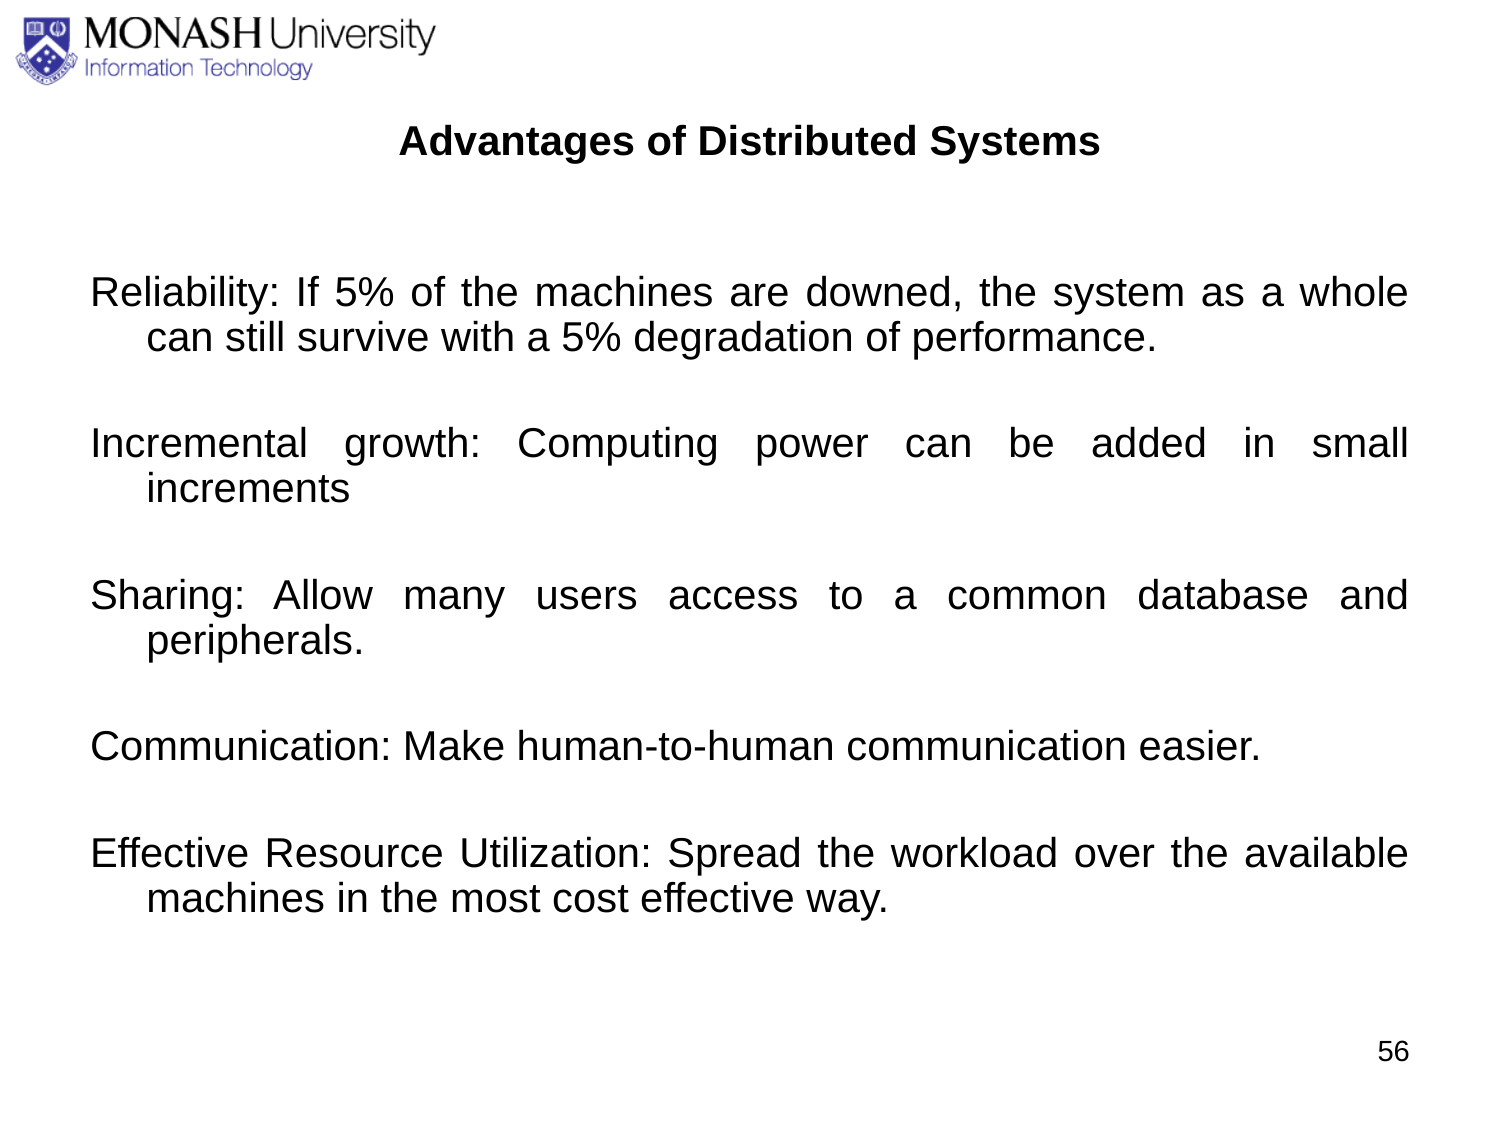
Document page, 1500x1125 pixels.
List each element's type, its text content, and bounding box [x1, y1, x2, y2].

title Advantages of Distributed Systems [75, 45, 1425, 233]
list Reliability: If 5% of the machines are downed, the system as a whole can still survive with a 5% degradation of performance. Incremental growth: Computing power can be added in small increments Sharing: Allow many users access to a common database and peripherals. Communication: Make human-to-human communication easier. Effective Resource Utilization: Spread the workload over the available machines in the most cost effective way. [75, 262, 1425, 1005]
slide_number 56 [1074, 1024, 1426, 1103]
picture [0, 0, 438, 101]
